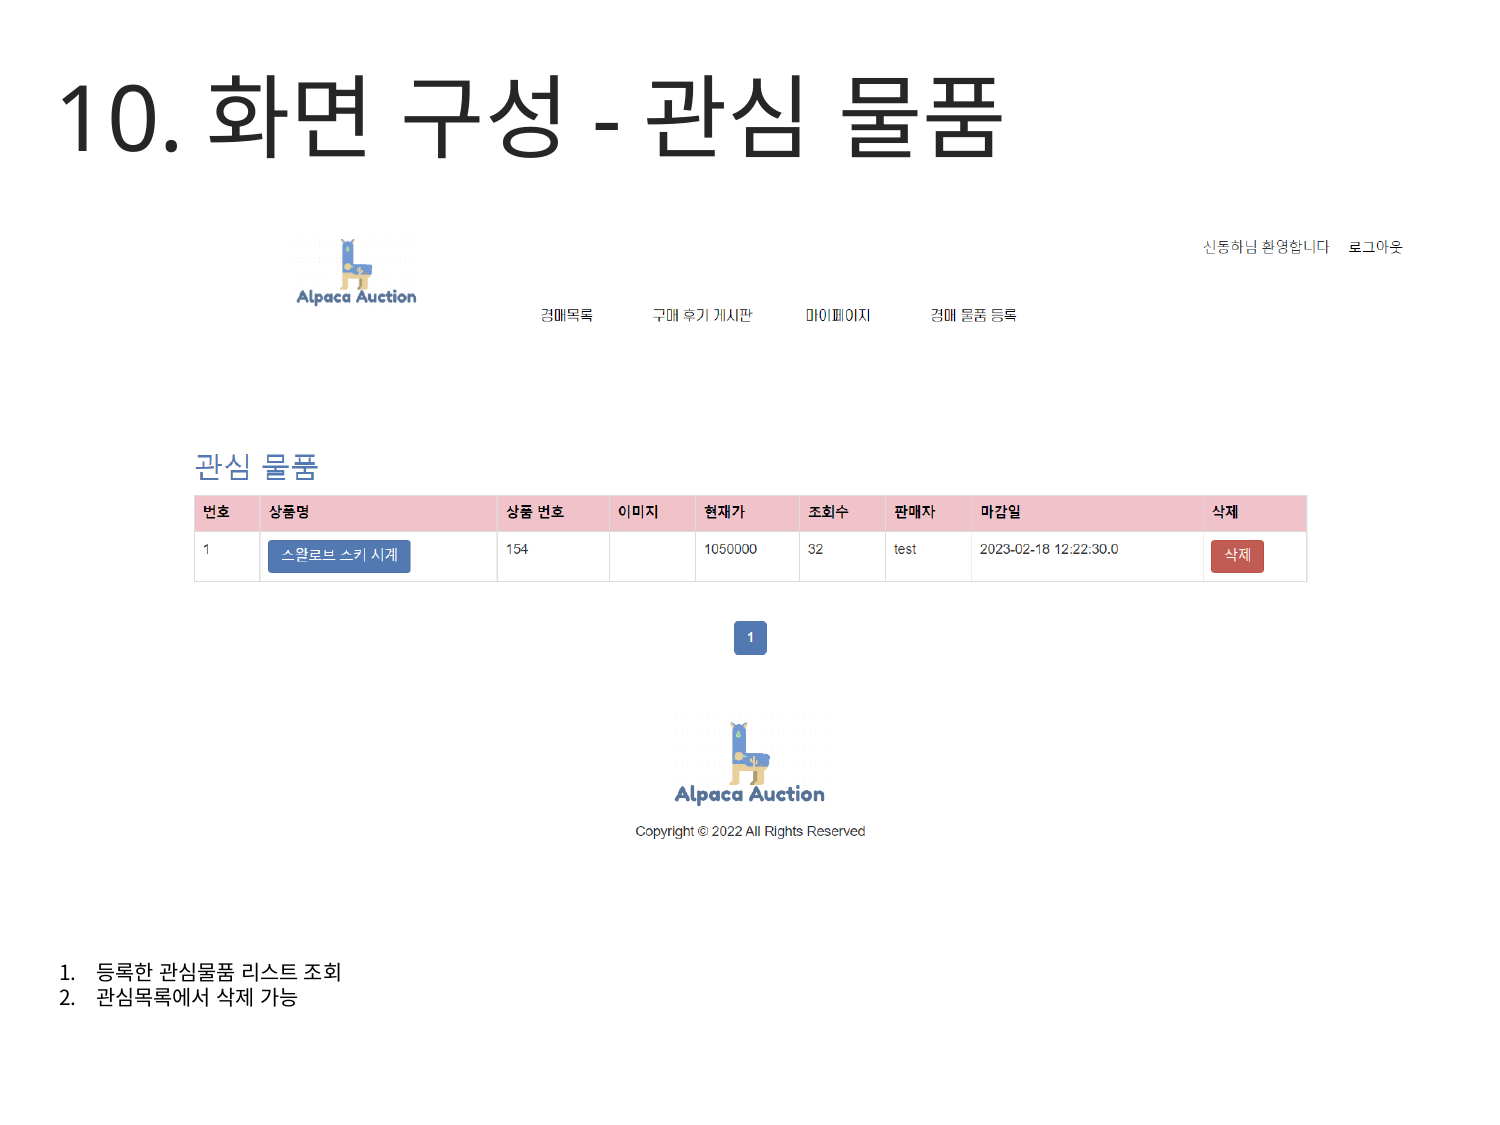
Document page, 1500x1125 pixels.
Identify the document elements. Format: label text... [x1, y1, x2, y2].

picture [0, 203, 1500, 922]
list 10.화면 구성-관심 물품 [39, 55, 1464, 175]
text_box 등록한 관심물품 리스트 조회 관심목록에서 삭제 가능 [44, 952, 357, 1018]
